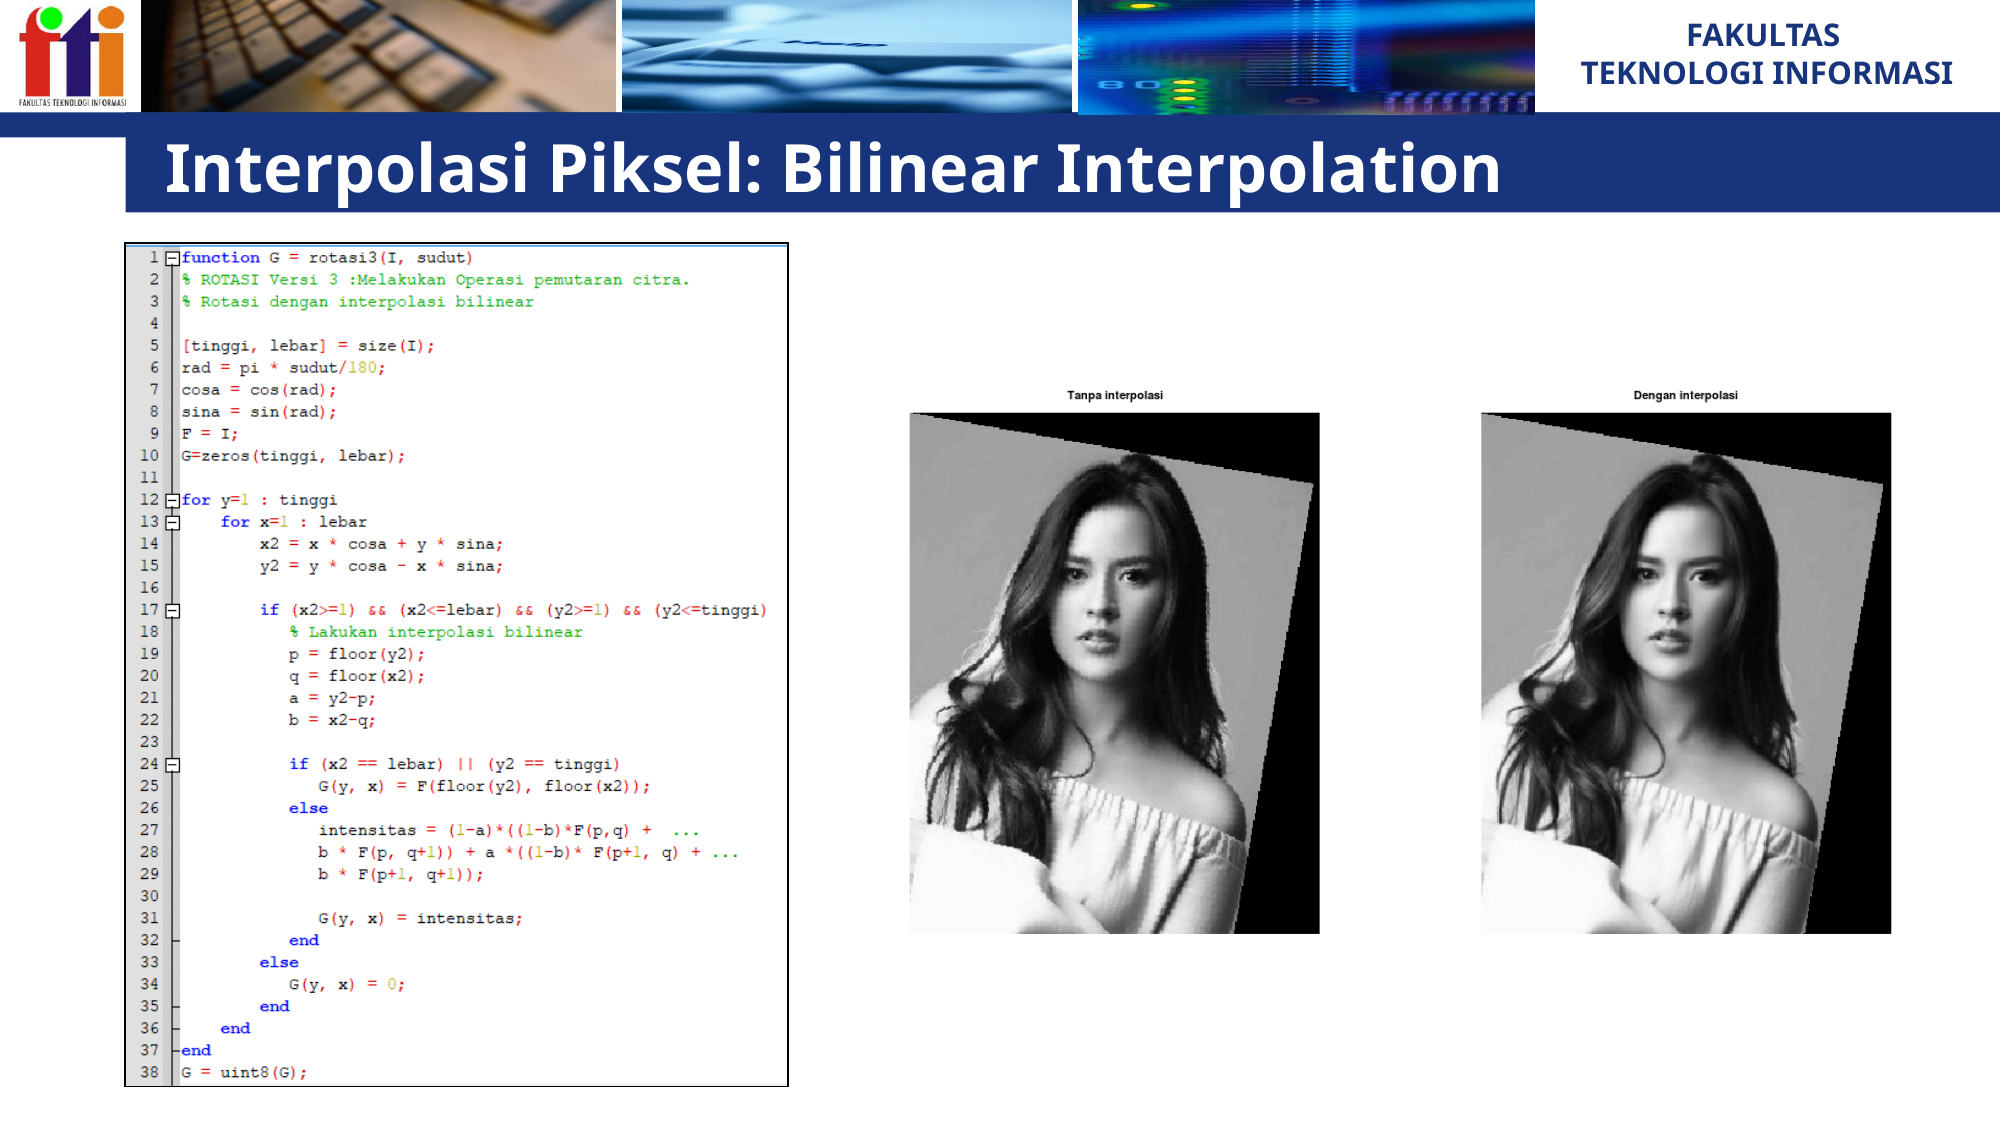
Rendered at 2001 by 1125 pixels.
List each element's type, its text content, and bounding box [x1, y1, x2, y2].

picture [19, 6, 126, 106]
picture [622, 0, 1072, 113]
picture [141, 0, 616, 112]
picture [893, 370, 1908, 960]
picture [1078, 0, 1535, 115]
title Interpolasi Piksel: Bilinear Interpolation [149, 119, 1934, 213]
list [125, 243, 788, 1087]
